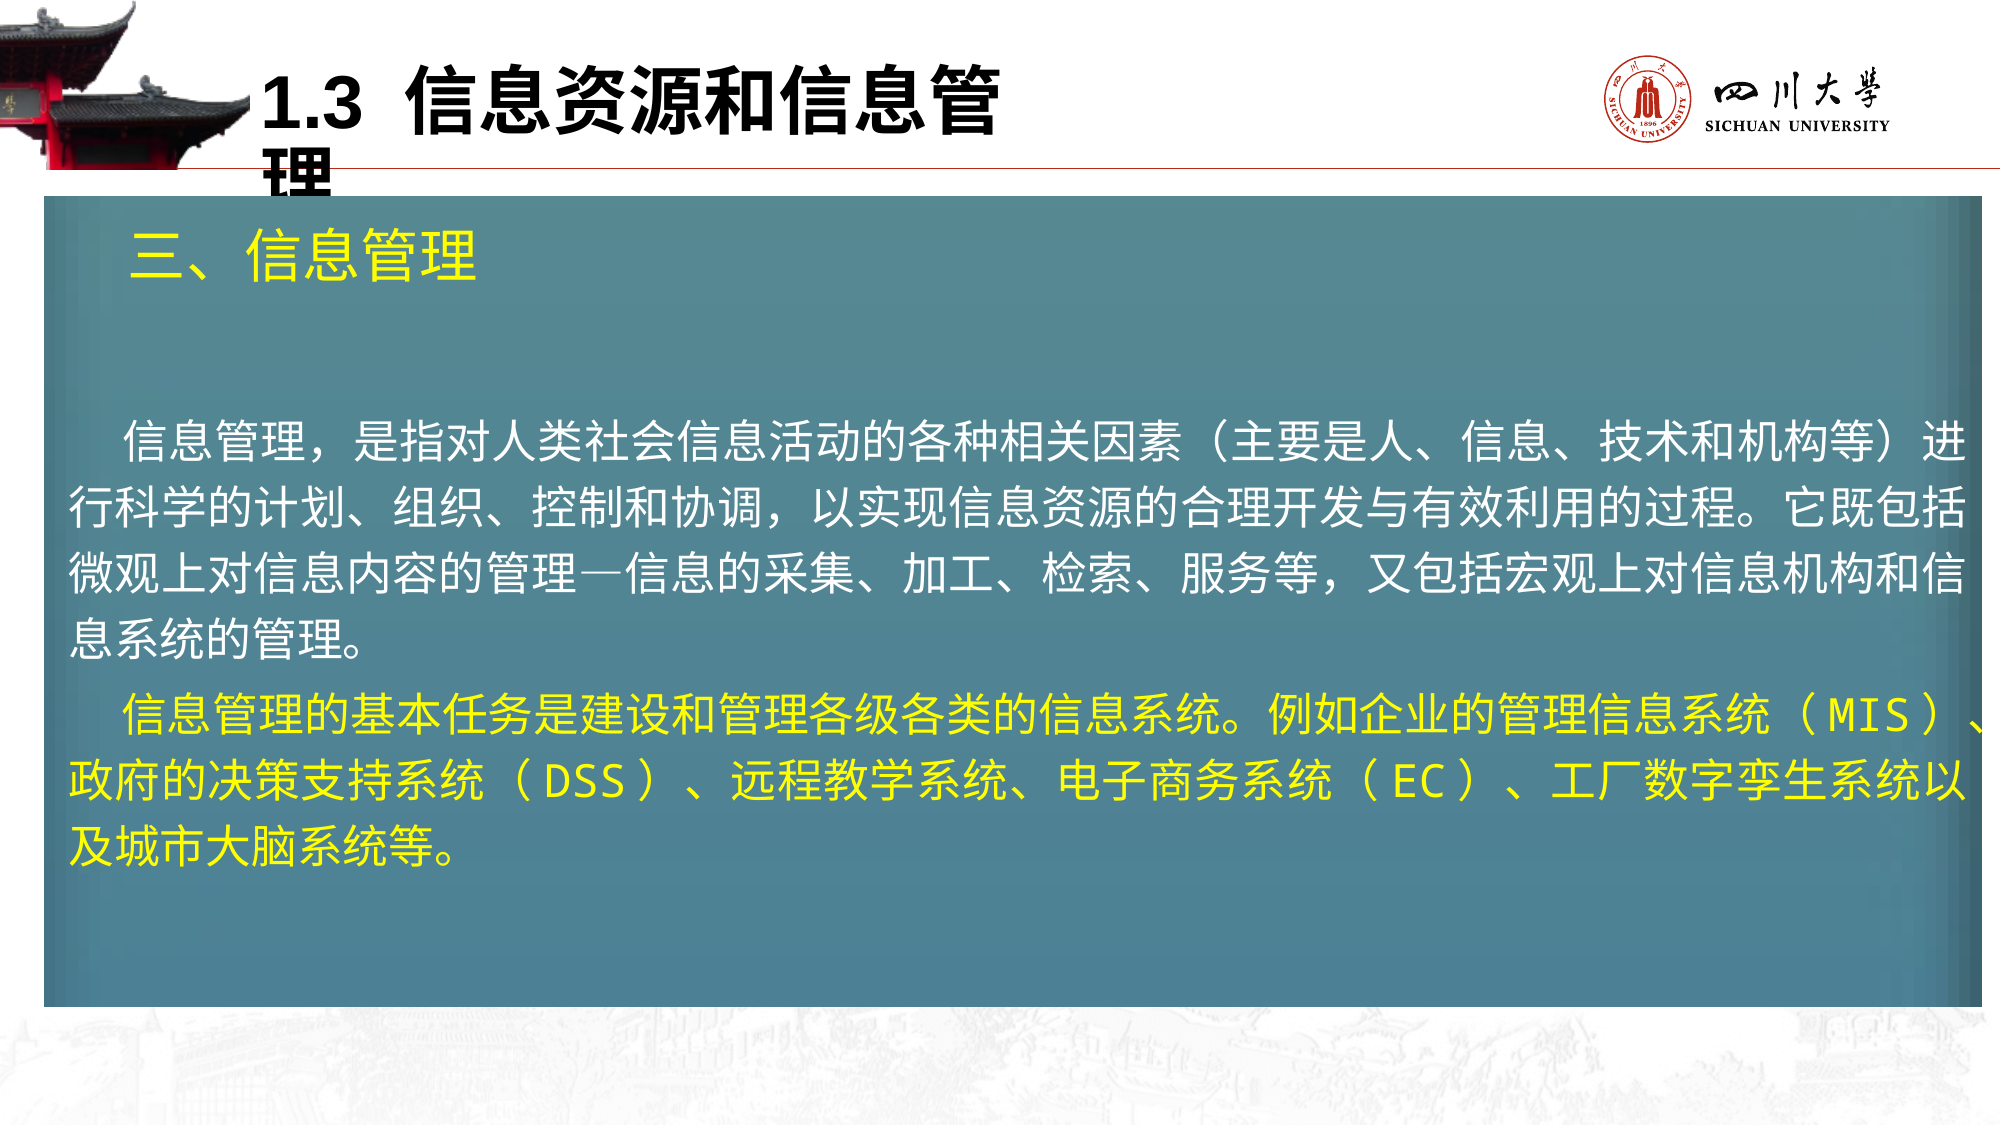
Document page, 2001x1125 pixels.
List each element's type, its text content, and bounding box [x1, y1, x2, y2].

picture [0, 0, 250, 170]
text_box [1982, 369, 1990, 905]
picture [44, 196, 1982, 1007]
list 1.3 信息资源和信息管理 [260, 55, 1078, 143]
